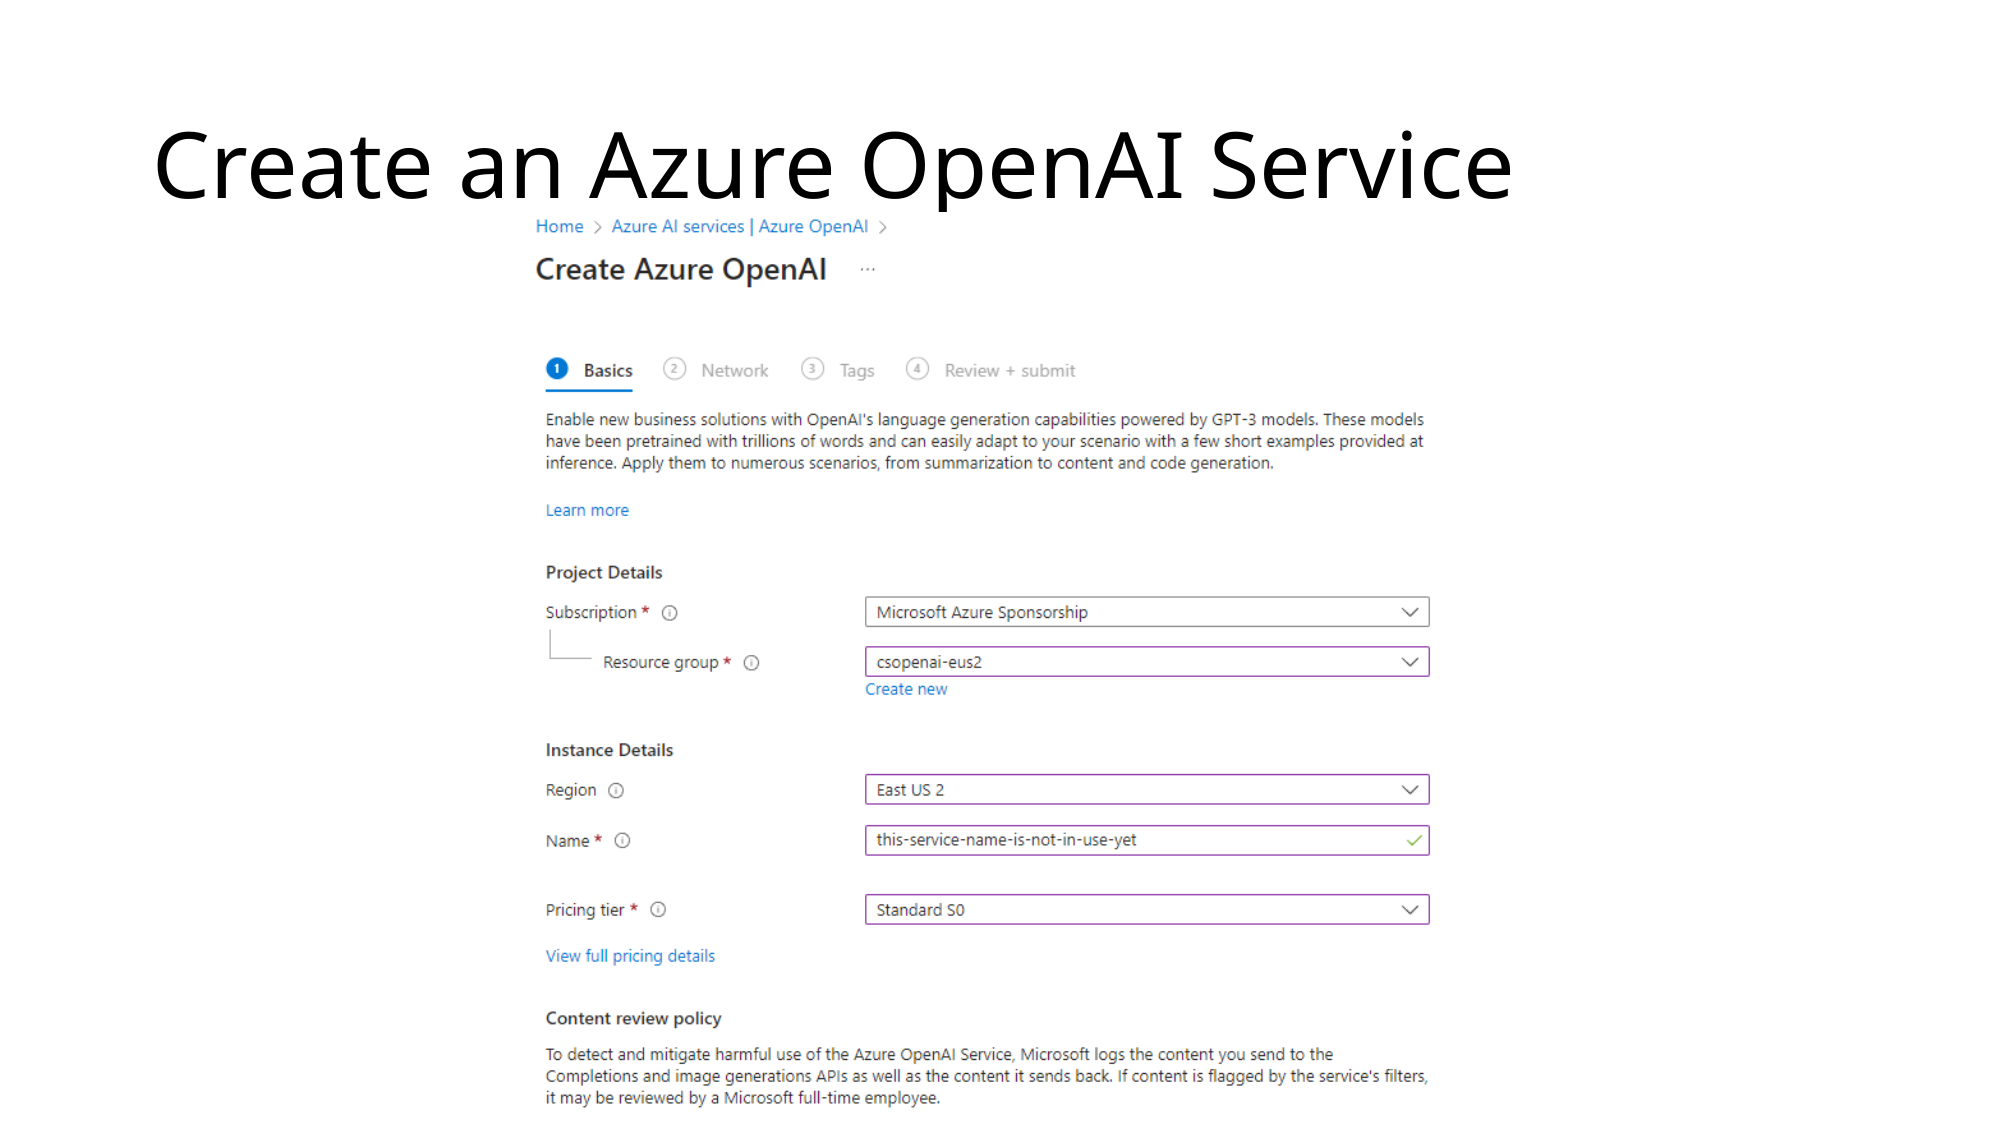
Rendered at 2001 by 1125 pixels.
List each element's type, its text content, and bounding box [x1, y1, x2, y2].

title Create an Azure OpenAI Service [137, 59, 1863, 278]
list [519, 212, 1462, 1119]
